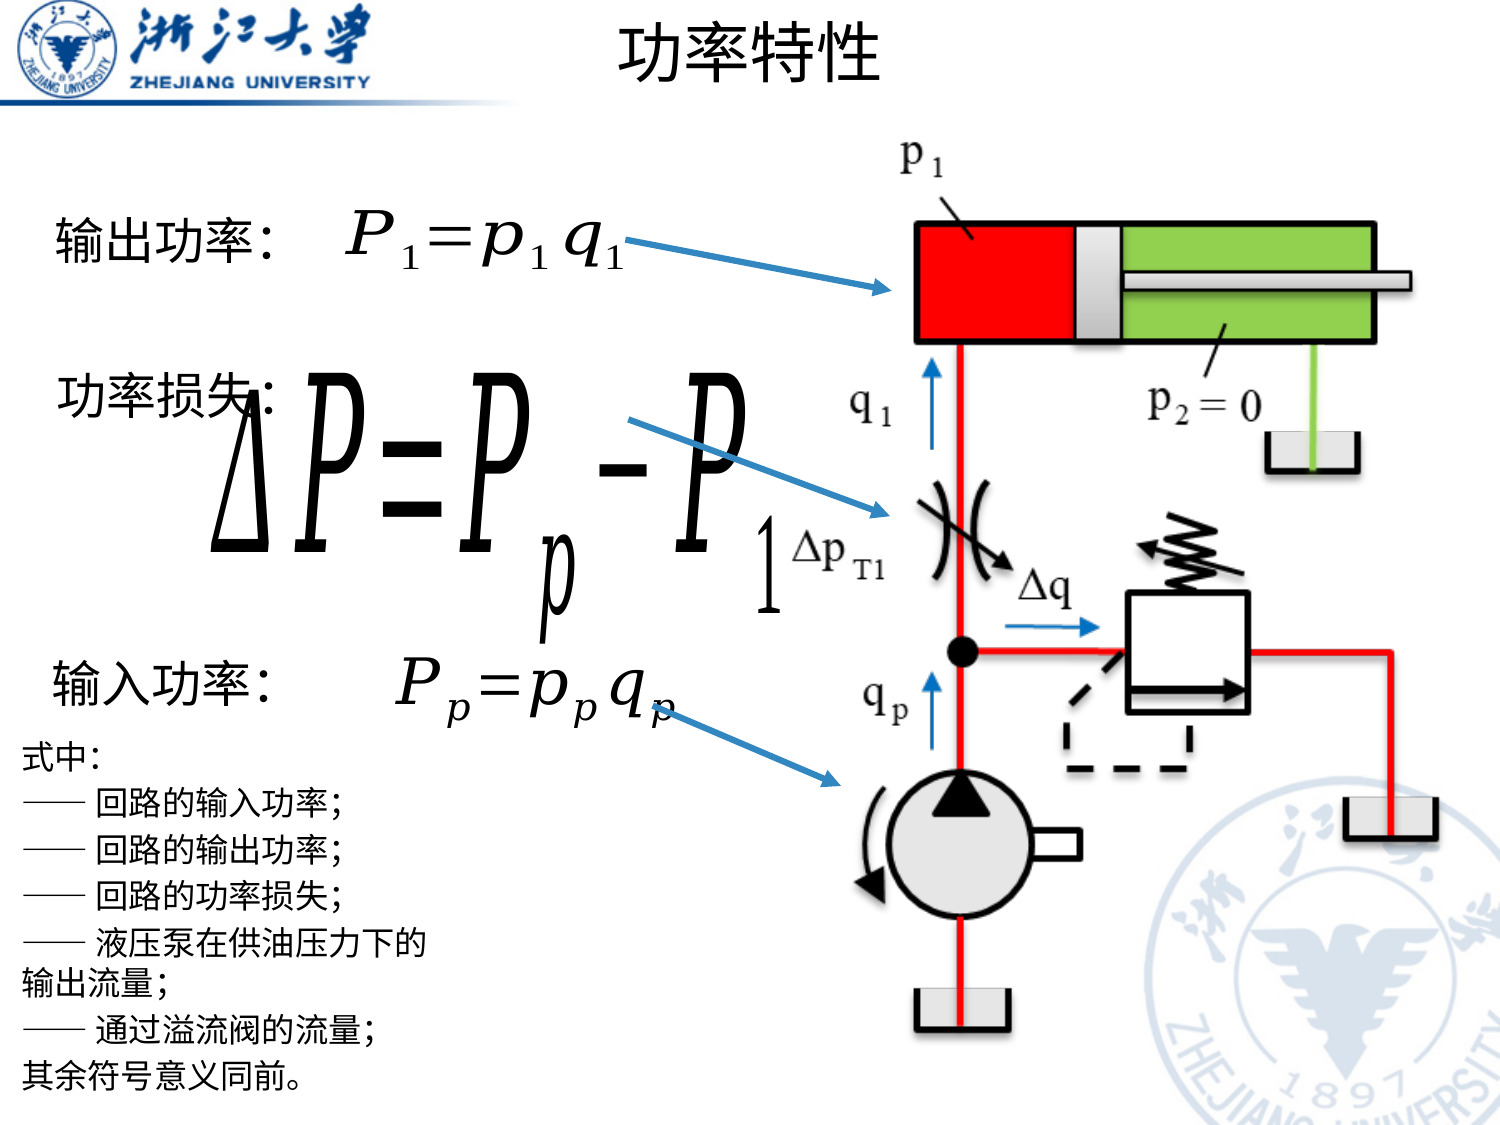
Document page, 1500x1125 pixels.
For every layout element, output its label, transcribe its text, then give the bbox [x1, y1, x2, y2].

text_box 输出功率： [39, 201, 323, 337]
title 功率特性 [218, 0, 1282, 103]
text_box 功率损失： [41, 357, 322, 433]
text_box 输入功率： [36, 645, 366, 721]
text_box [652, 705, 842, 787]
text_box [628, 419, 891, 517]
picture [0, 0, 1500, 1125]
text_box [625, 239, 892, 292]
